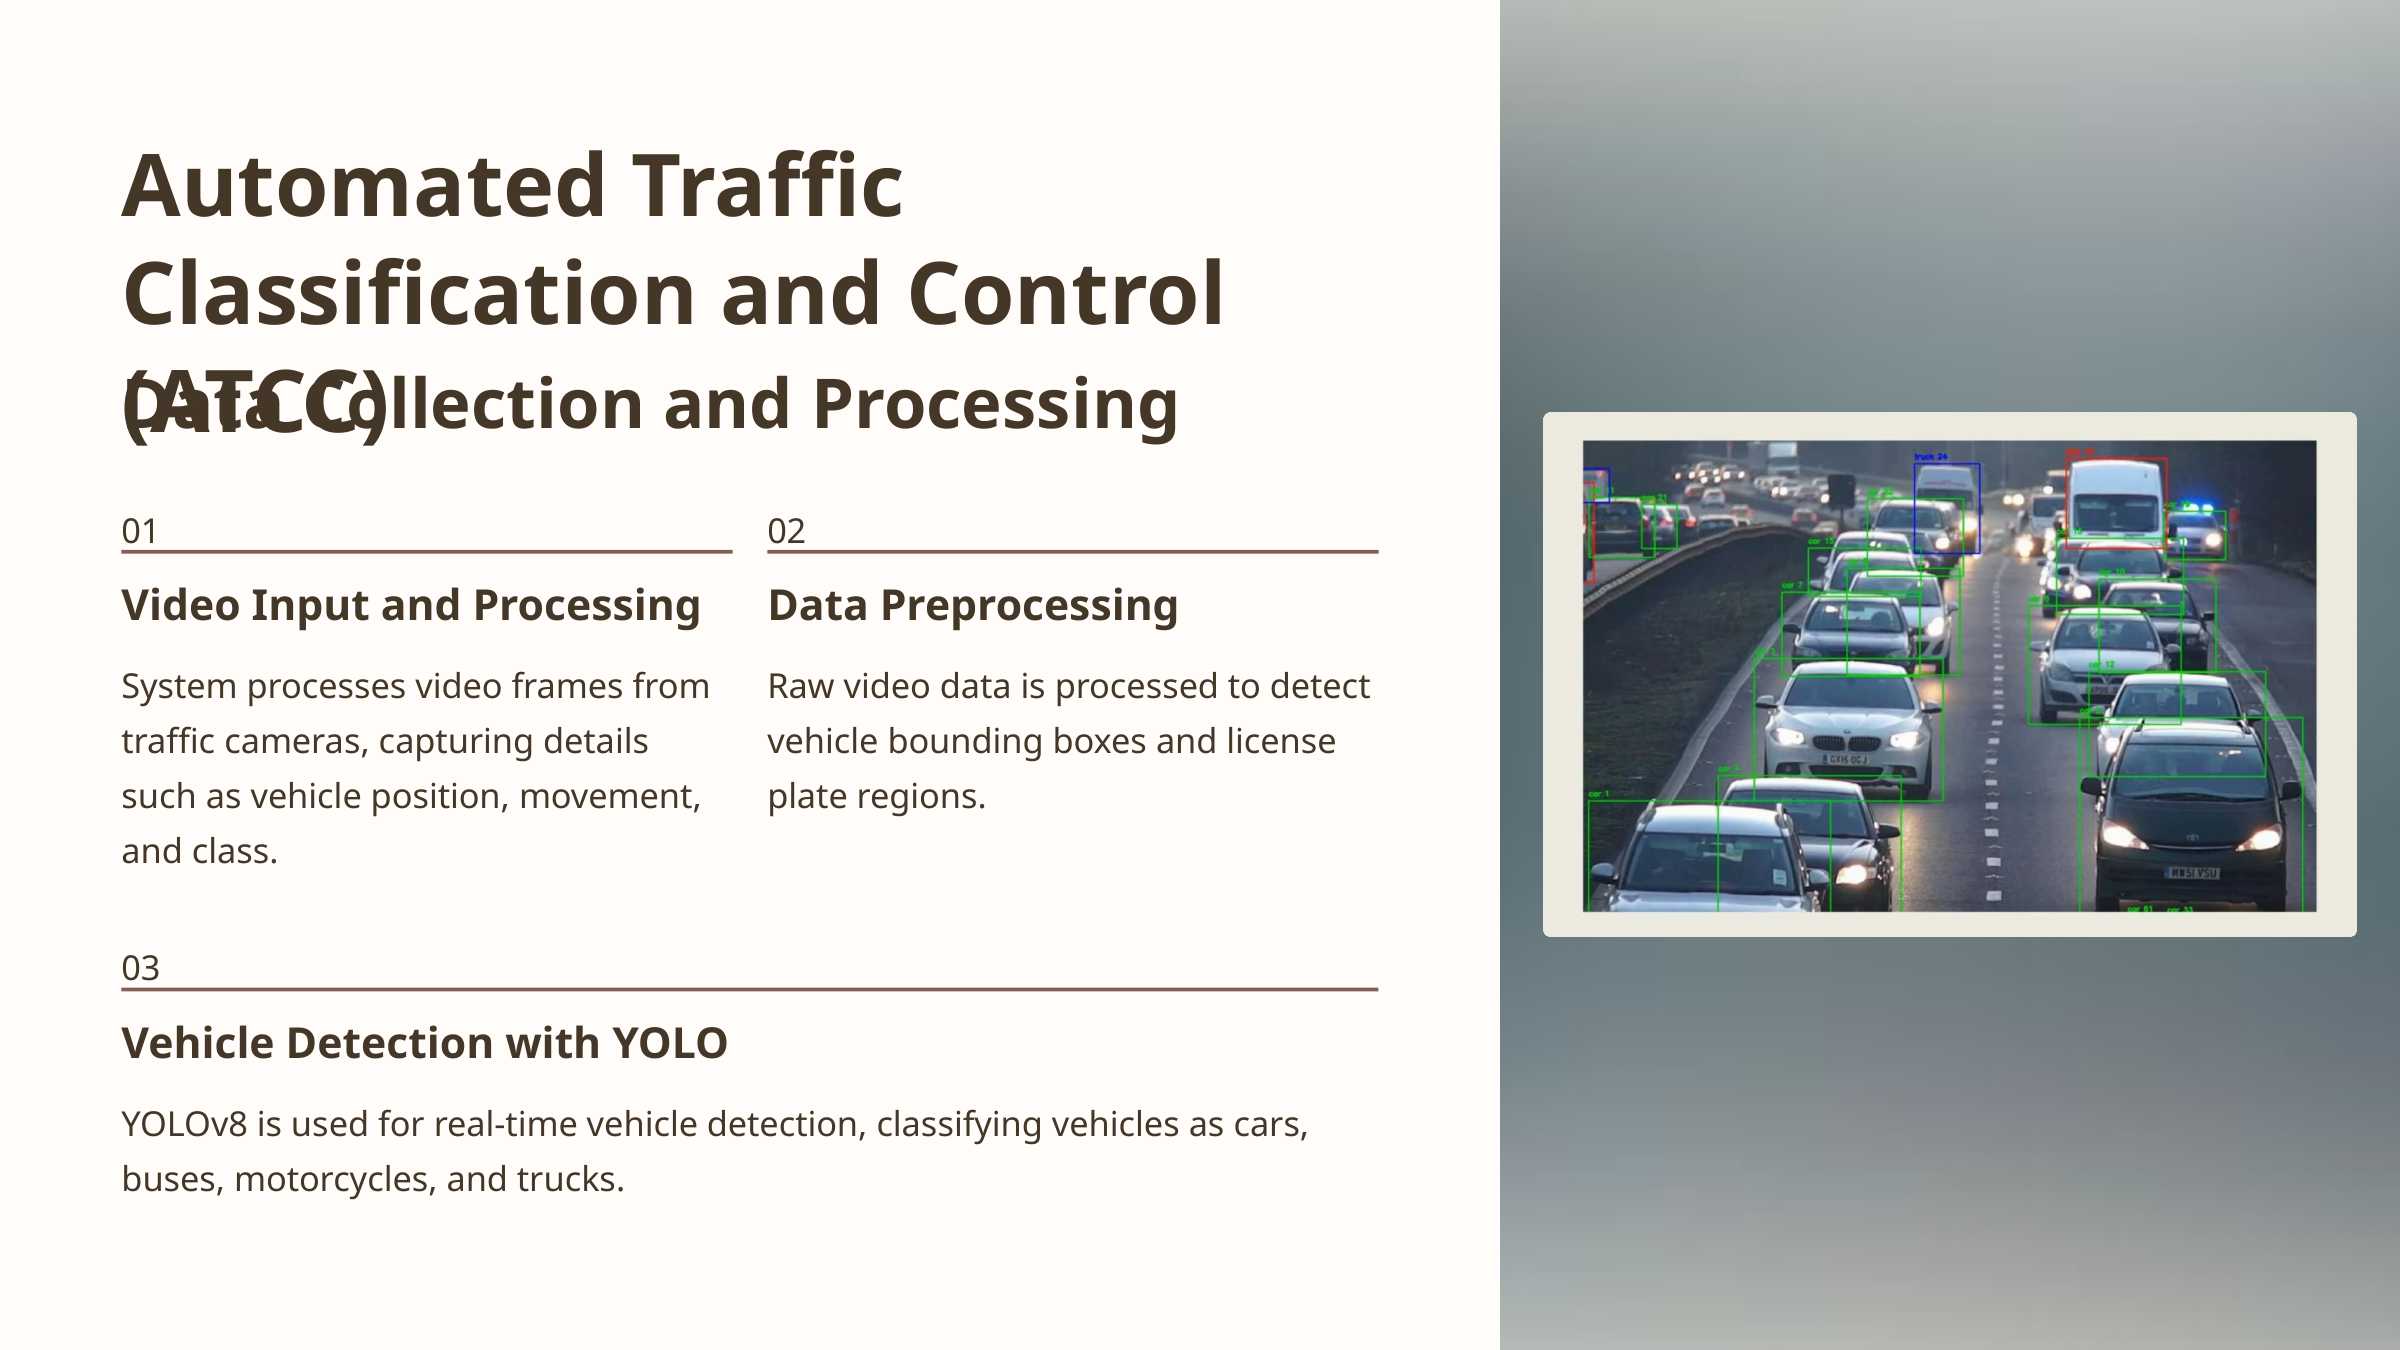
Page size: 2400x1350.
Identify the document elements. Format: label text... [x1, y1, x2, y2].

picture [1499, 0, 2400, 1350]
text_box 03 [121, 932, 157, 976]
text_box Video Input and Processing [121, 574, 621, 629]
text_box [121, 987, 1379, 992]
text_box Vehicle Detection with YOLO [121, 1012, 655, 1067]
text_box YOLOv8 is used for real-time vehicle detection, classifying vehicles as cars, buses, motorcycles, and trucks. [121, 1087, 1379, 1199]
text_box Automated Traffic Classification and Control (ATCC) [121, 125, 1379, 343]
text_box Data Collection and Processing [121, 356, 1031, 443]
text_box [767, 549, 1379, 554]
text_box 02 [767, 494, 802, 539]
text_box Data Preprocessing [767, 574, 1201, 629]
text_box System processes video frames from traffic cameras, capturing details such as vehicle position, movement, and class. [121, 649, 733, 872]
text_box 01 [121, 494, 157, 539]
text_box Raw video data is processed to detect vehicle bounding boxes and license plate regions. [767, 649, 1379, 817]
text_box [121, 549, 733, 554]
